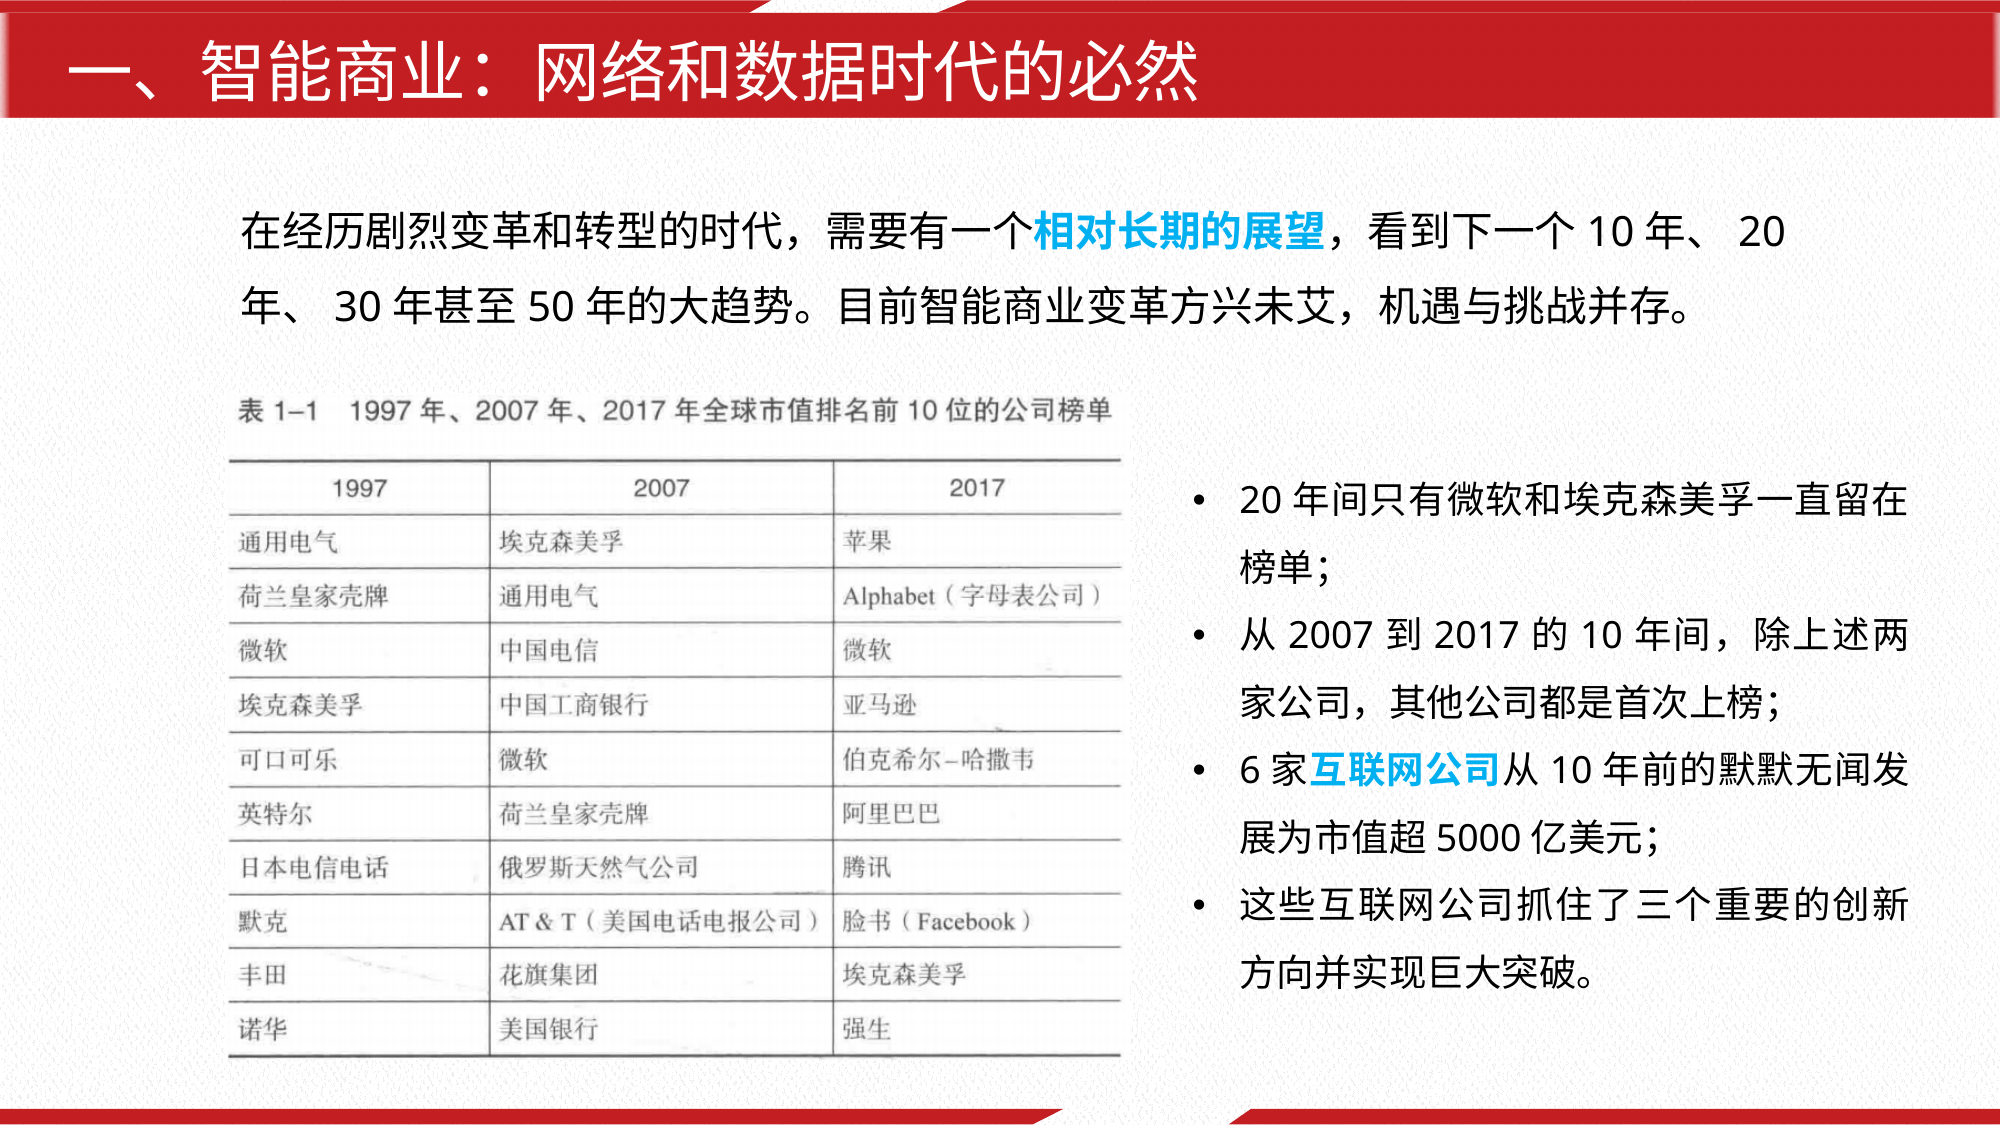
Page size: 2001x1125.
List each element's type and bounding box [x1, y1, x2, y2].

picture [0, 12, 2000, 118]
picture [225, 393, 1130, 1060]
text_box [0, 118, 2000, 1125]
text_box [0, 0, 2000, 12]
